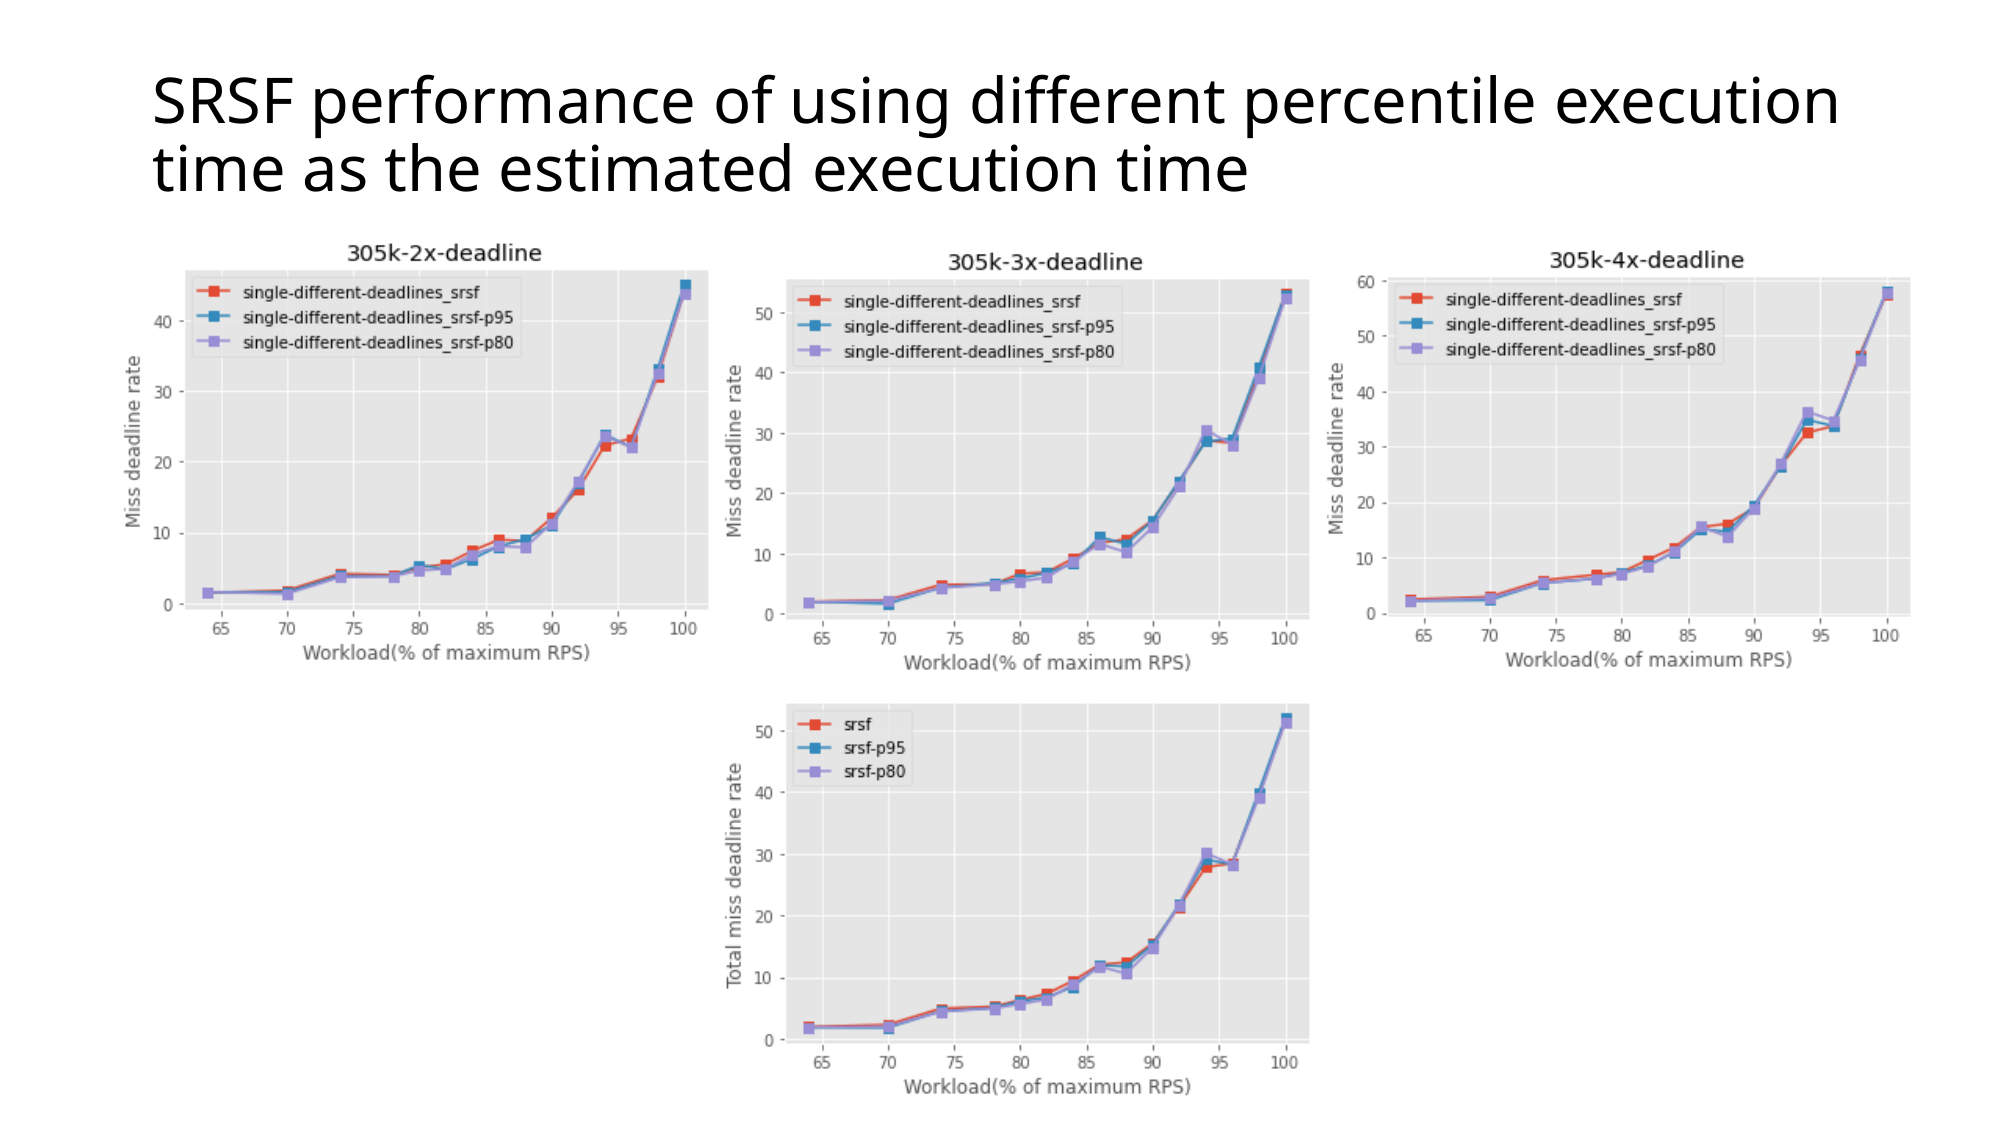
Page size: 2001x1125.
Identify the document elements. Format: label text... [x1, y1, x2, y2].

picture [716, 693, 1319, 1108]
picture [115, 233, 1920, 684]
title SRSF performance of using different percentile execution time as the estimated execution time [137, 59, 1863, 215]
